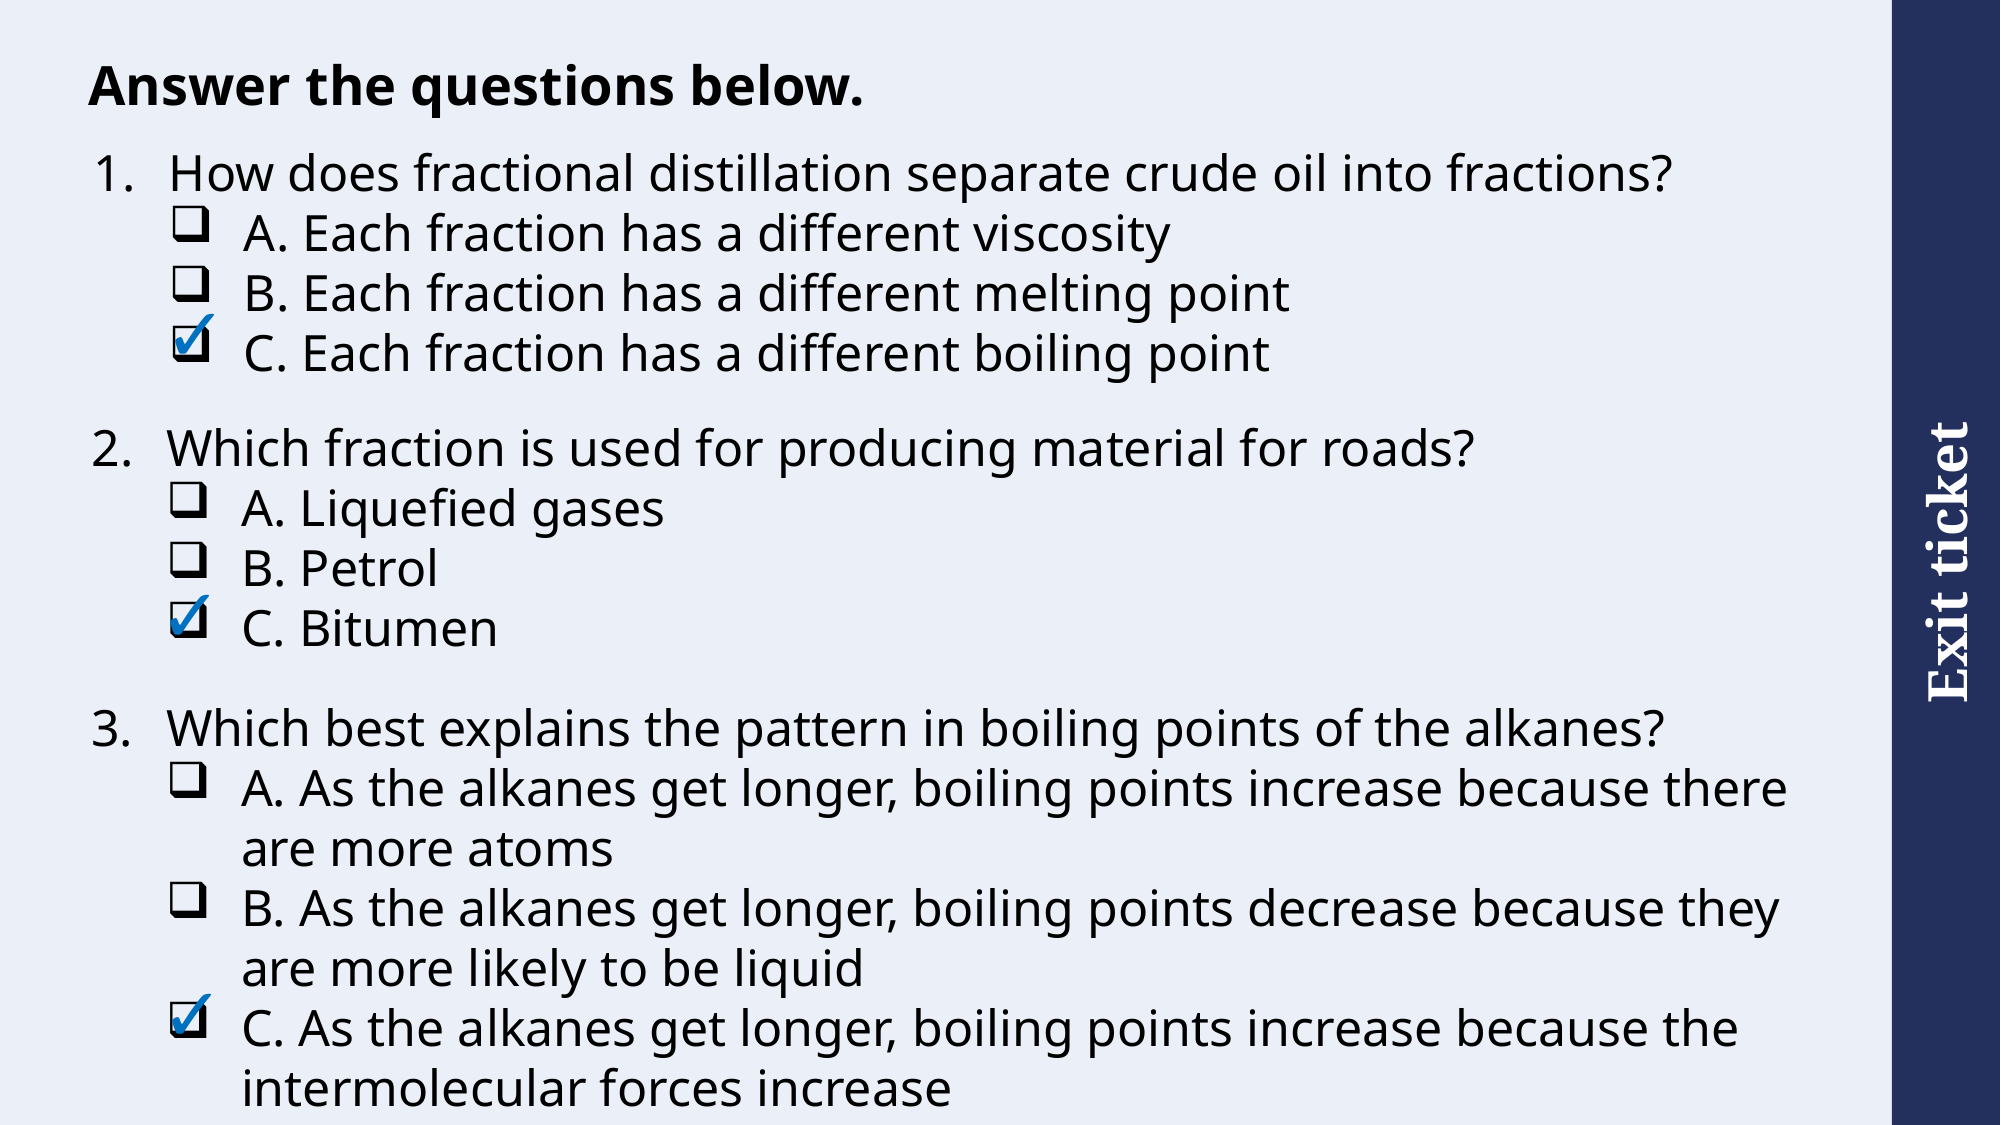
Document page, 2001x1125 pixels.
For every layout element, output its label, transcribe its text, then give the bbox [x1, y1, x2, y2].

text_box Which fraction is used for producing material for roads? A. Liquefied gases B. Petrol C. Bitumen [76, 409, 1885, 664]
text_box ✓ [144, 560, 238, 665]
text_box ✓ [146, 959, 239, 1065]
text_box How does fractional distillation separate crude oil into fractions? A. Each fraction has a different viscosity B. Each fraction has a different melting point C. Each fraction has a different boiling point [79, 133, 1885, 409]
title Answer the questions below. [88, 0, 1831, 118]
text_box Which best explains the pattern in boiling points of the alkanes? A. As the alkanes get longer, boiling points increase because there are more atoms B. As the alkanes get longer, boiling points decrease because they are more likely to be liquid C. As the alkanes get longer, boiling points increase because the intermolecular forces increase [76, 688, 1875, 1125]
text_box ✓ [150, 279, 243, 385]
